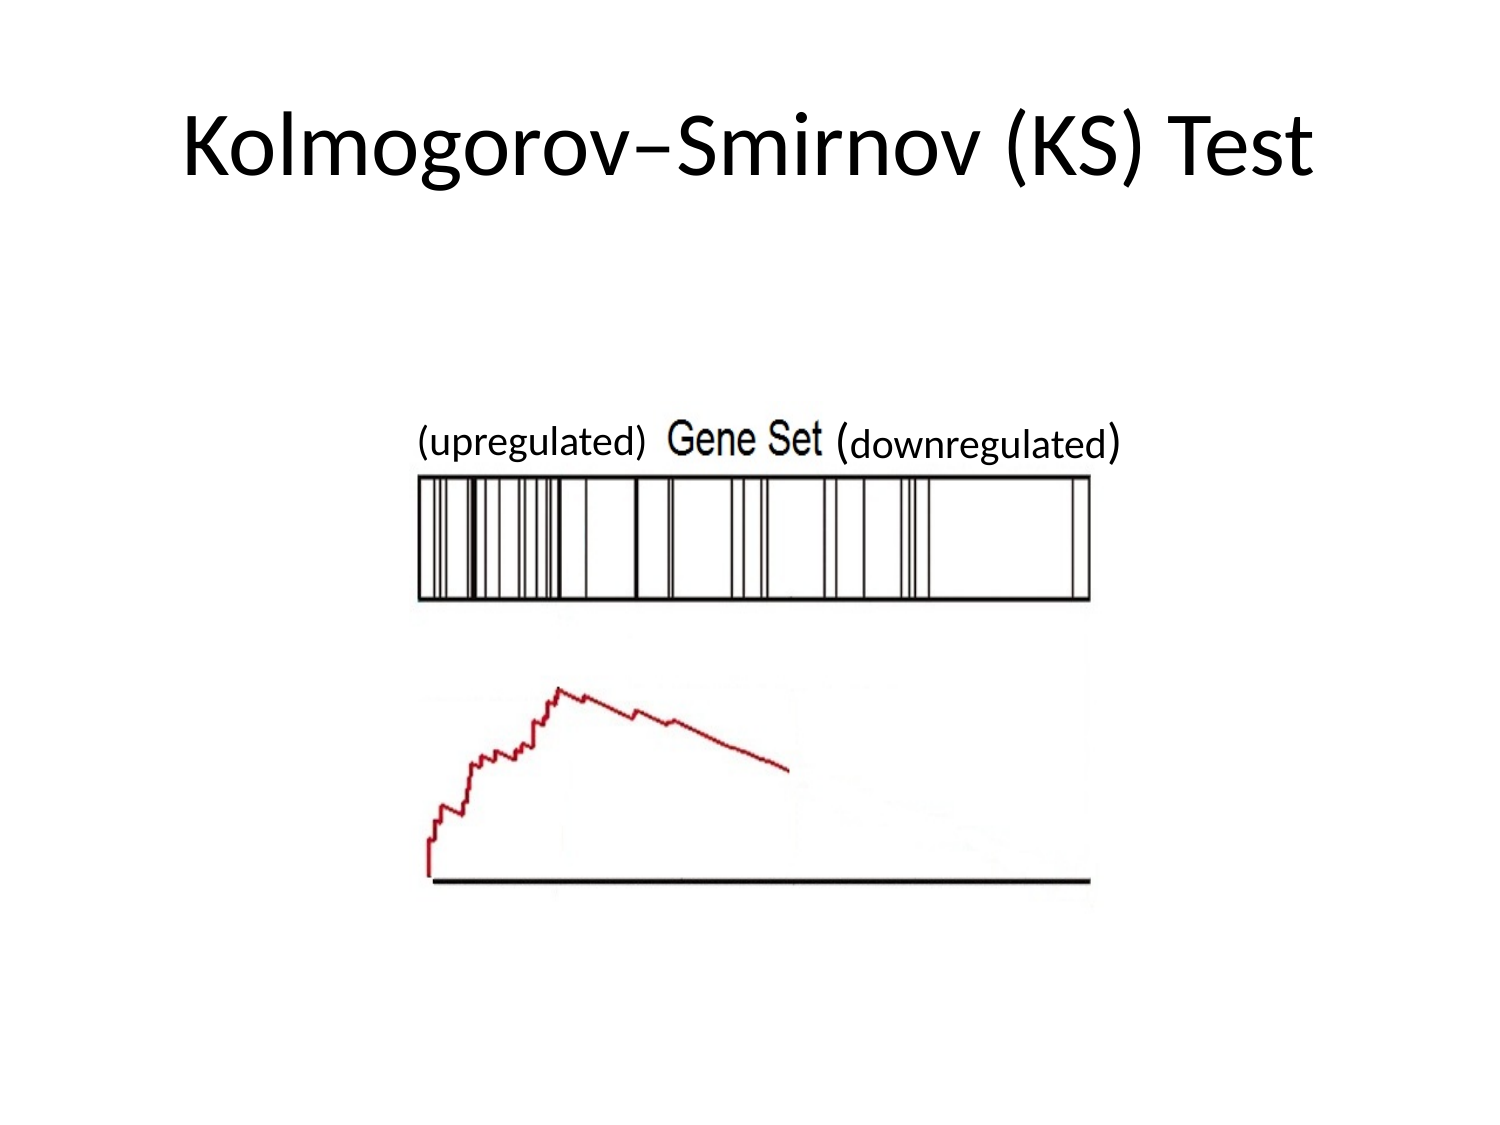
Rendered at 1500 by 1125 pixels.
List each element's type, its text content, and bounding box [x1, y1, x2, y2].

title Kolmogorov–Smirnov (KS) Test [75, 45, 1425, 233]
picture [202, 401, 1105, 1068]
text_box (downregulated) [1106, 401, 1137, 476]
